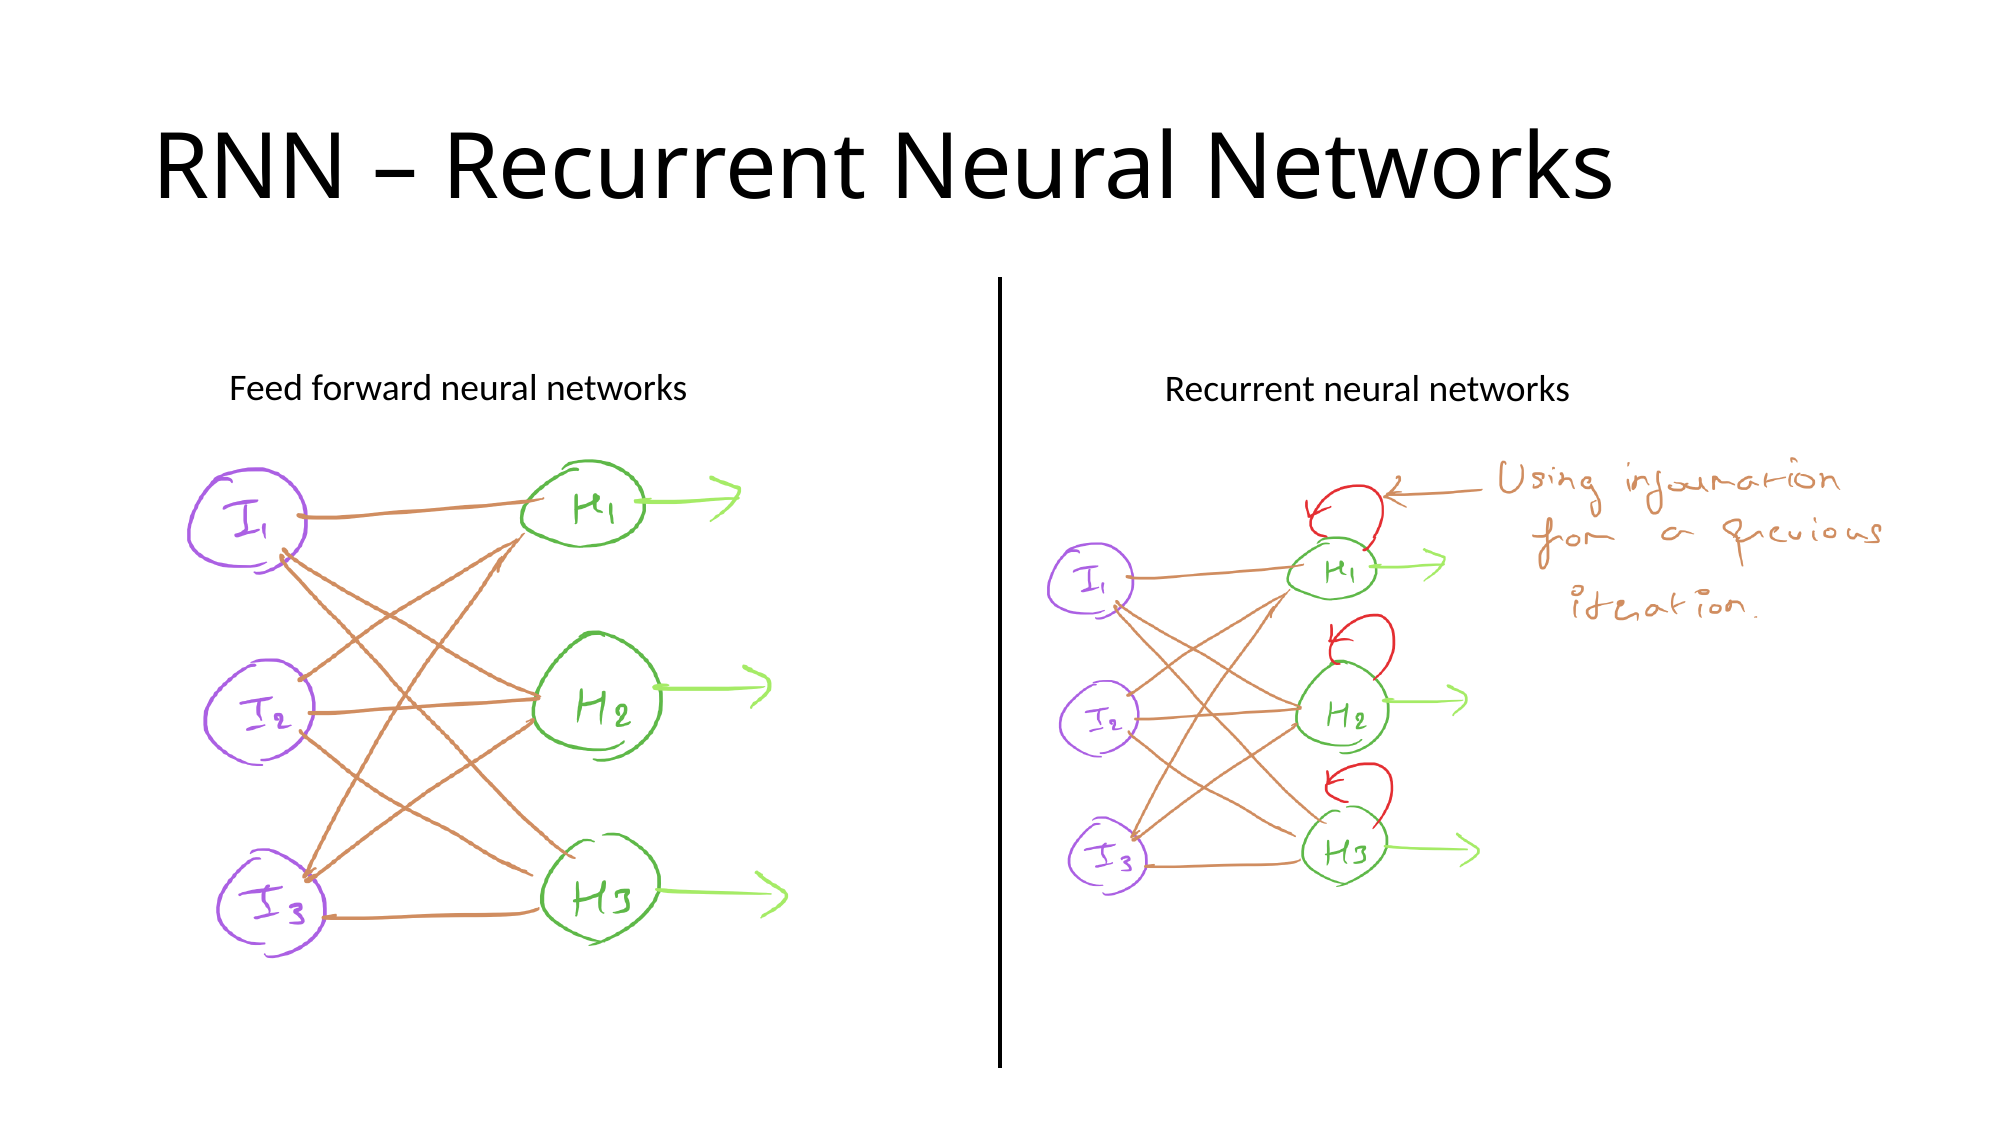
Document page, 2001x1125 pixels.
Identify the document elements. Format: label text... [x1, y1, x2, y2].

text_box Recurrent neural networks [1150, 356, 1586, 417]
picture [180, 452, 795, 965]
title RNN – Recurrent Neural Networks [137, 59, 1863, 278]
picture [1042, 452, 1886, 901]
text_box Feed forward neural networks [214, 355, 703, 416]
